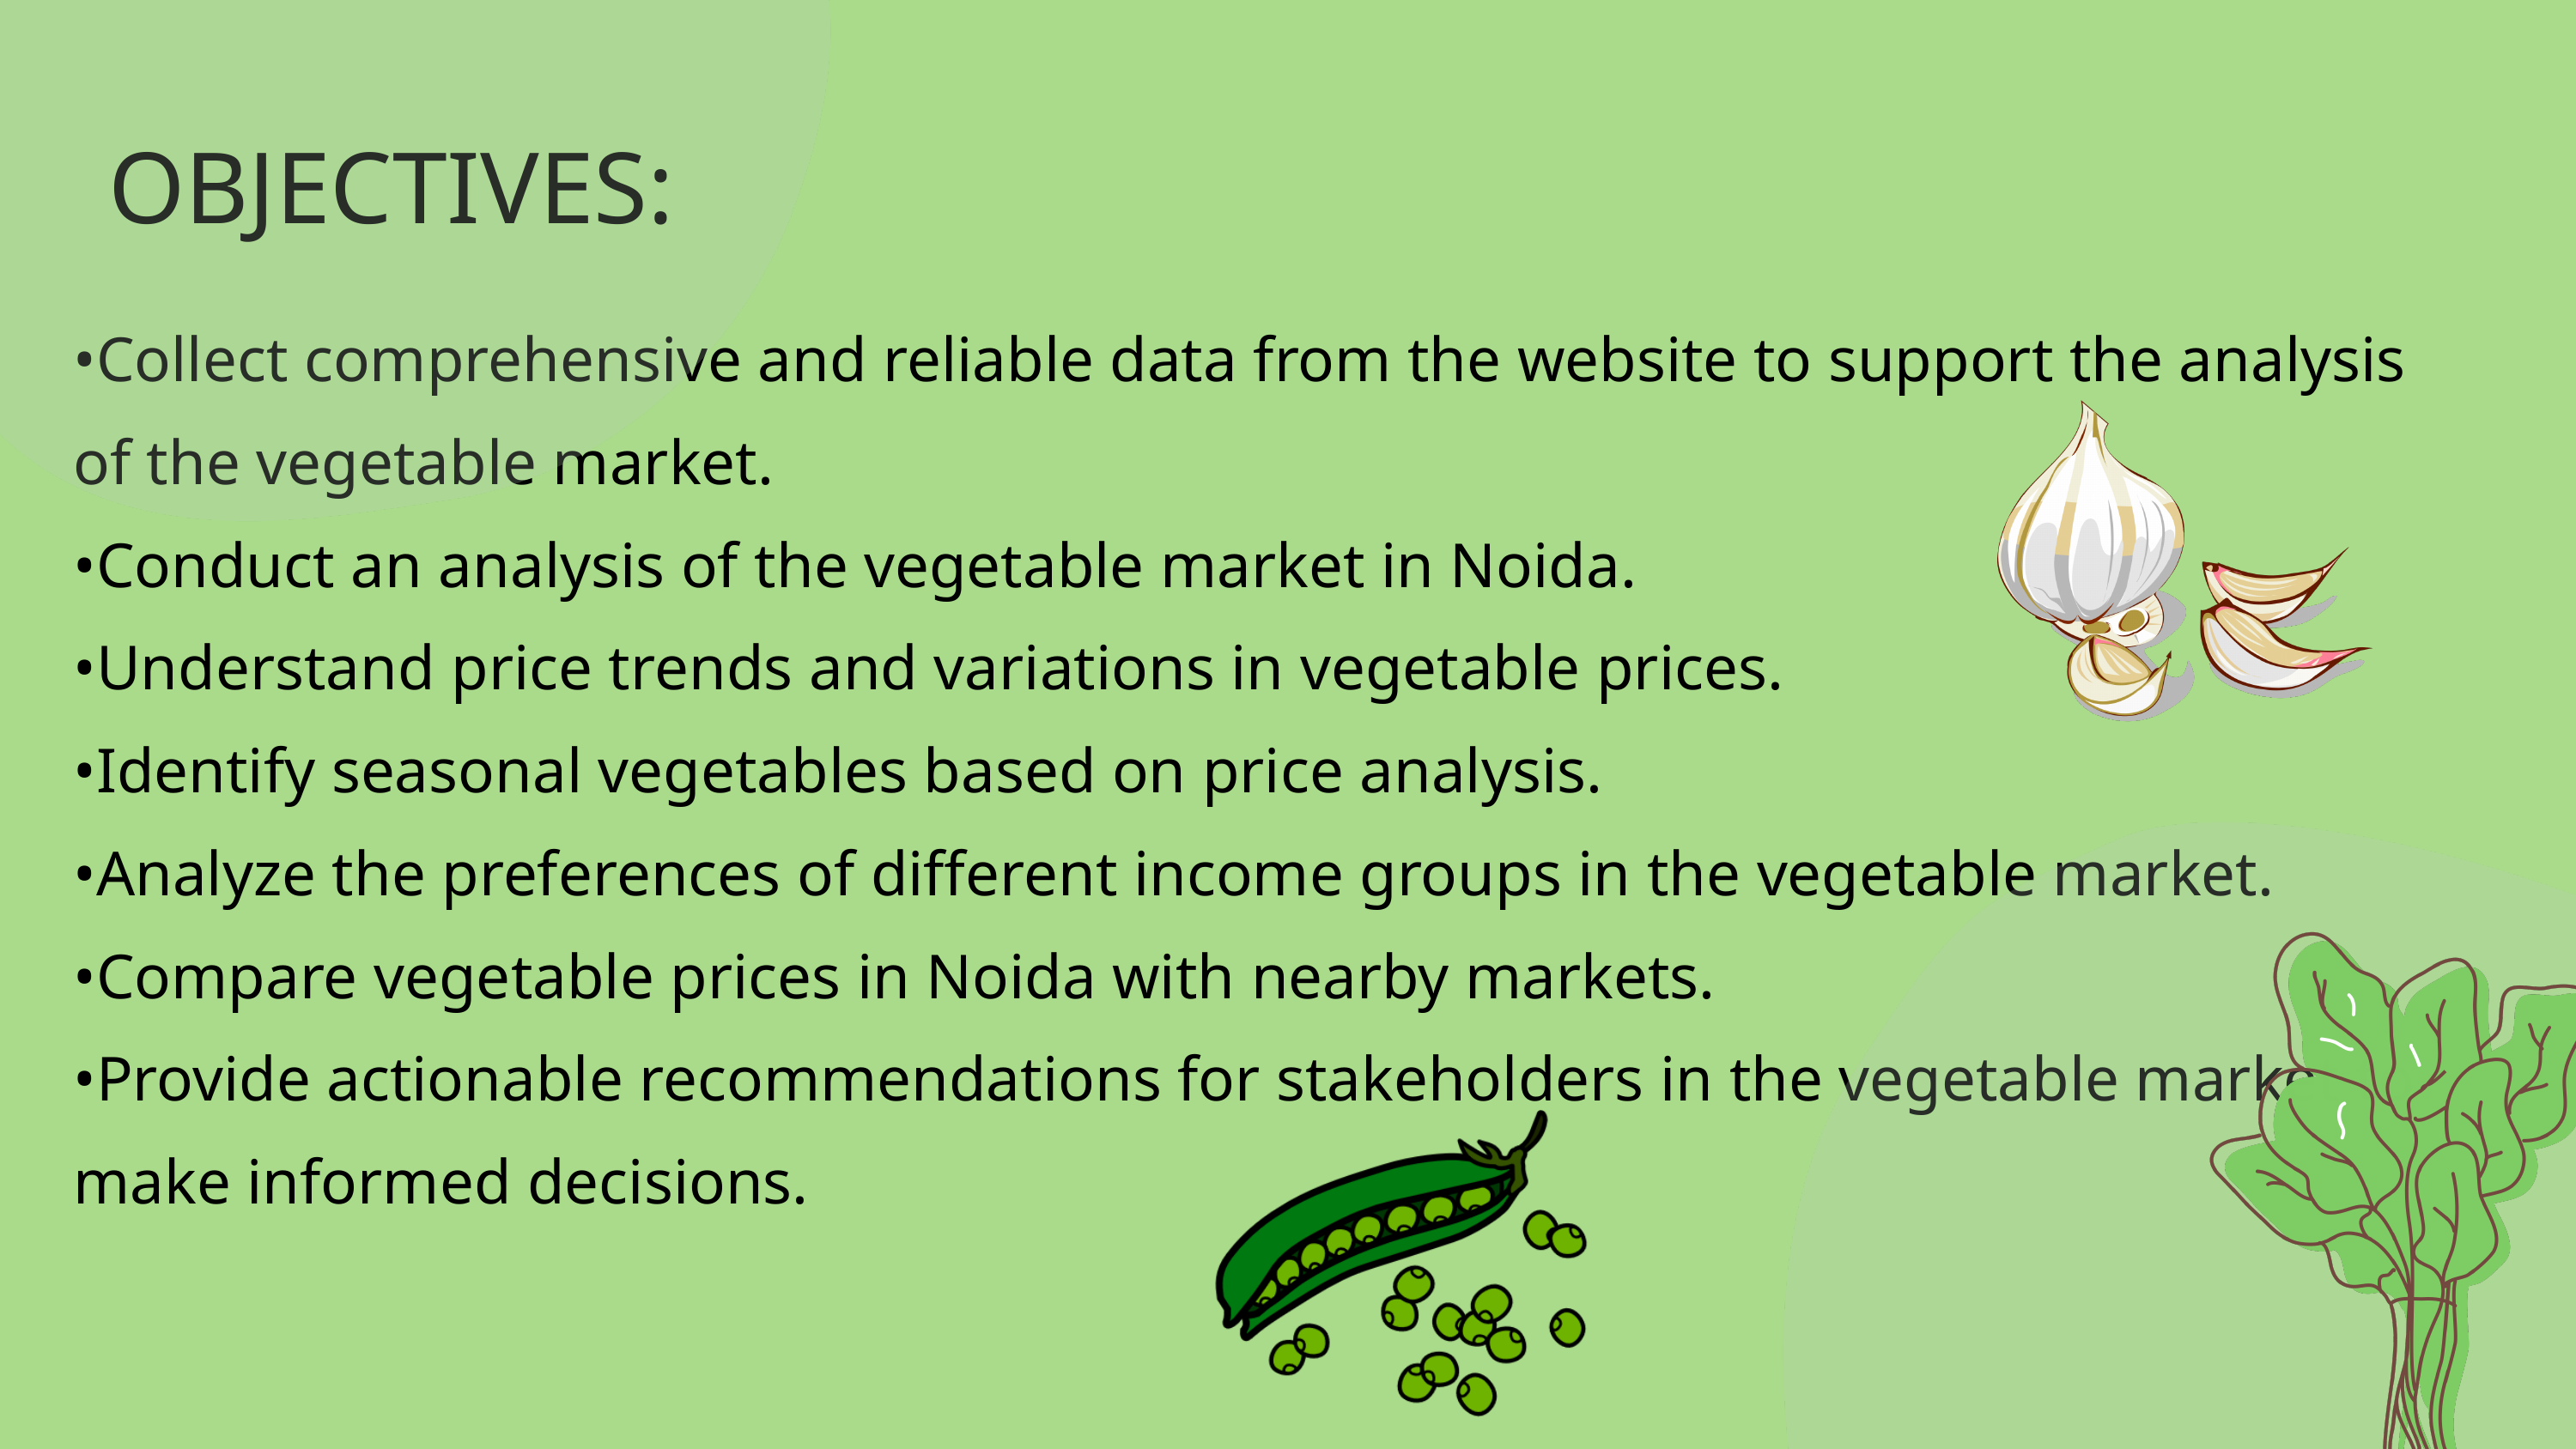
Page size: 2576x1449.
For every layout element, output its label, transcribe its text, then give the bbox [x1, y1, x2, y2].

text_box [1995, 400, 2373, 724]
text_box [0, 0, 851, 563]
text_box •Collect comprehensive and reliable data from the website to support the analysis of the vegetable market. •Conduct an analysis of the vegetable market in Noida. •Understand price trends and variations in vegetable prices. •Identify seasonal vegetables based on price analysis. •Analyze the preferences of different income groups in the vegetable market. •Compare vegetable prices in Noida with nearby markets. •Provide actionable recommendations for stakeholders in the vegetable market to make informed decisions. [73, 291, 2432, 1319]
text_box [2207, 931, 2576, 1449]
text_box [1213, 1110, 1596, 1426]
text_box [1749, 772, 2576, 1449]
